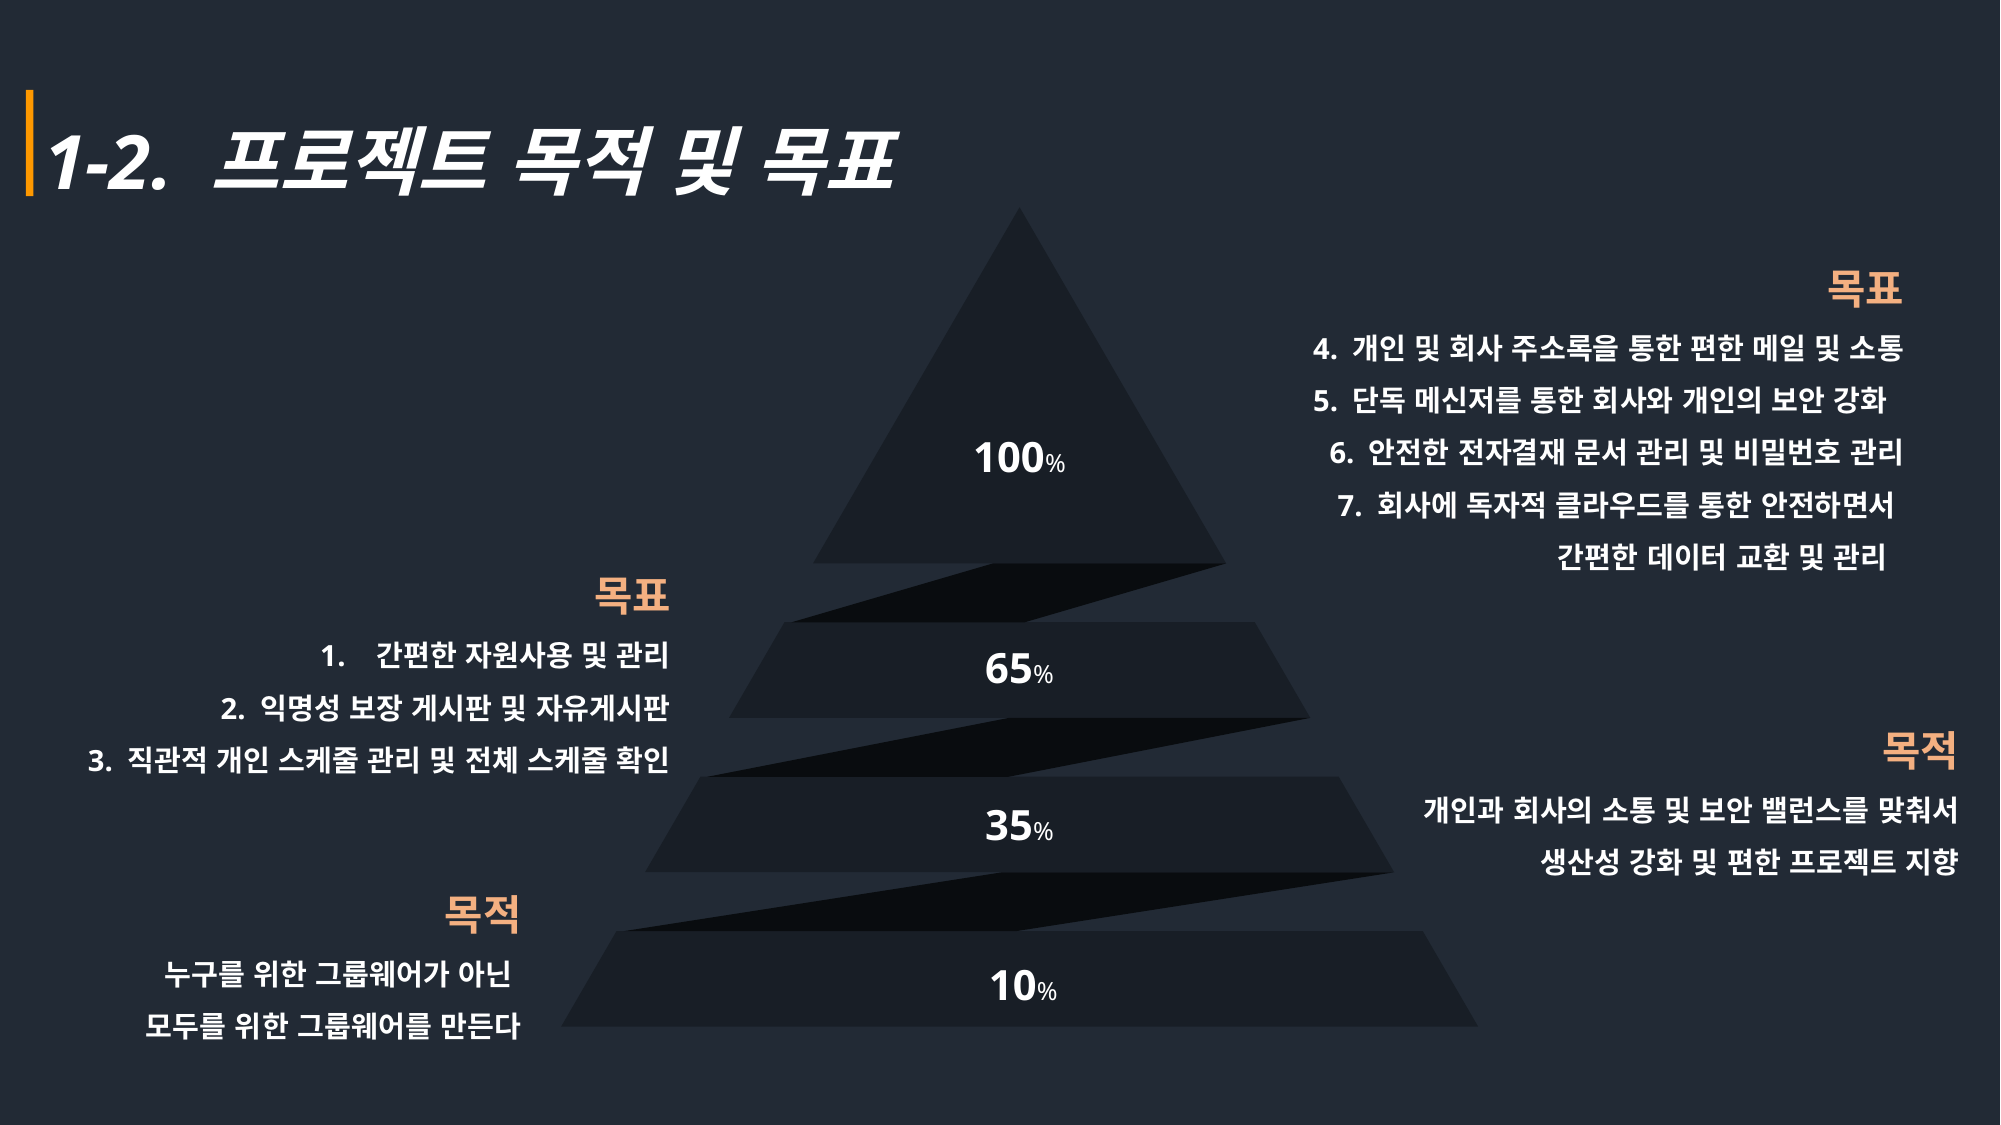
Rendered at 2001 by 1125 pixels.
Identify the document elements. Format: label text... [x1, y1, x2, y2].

text_box 1-2. 프로젝트 목적 및 목표 [29, 62, 995, 213]
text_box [560, 206, 1479, 1027]
text_box [25, 89, 34, 197]
text_box 목표 4. 개인 및 회사 주소록을 통한 편한 메일 및 소통 5. 단독 메신저를 통한 회사와 개인의 보안 강화 6. 안전한 전자결재 문서 관리 및 비밀번호 관리 7. 회사에 독자적 클라우드를 통한 안전하면서 간편한 데이터 교환 및 관리 [1482, 229, 1920, 583]
text_box 목적 누구를 위한 그룹웨어가 아닌 모두를 위한 그룹웨어를 만든다 [29, 856, 537, 1052]
text_box 목표 간편한 자원사용 및 관리 2. 익명성 보장 게시판 및 자유게시판 3. 직관적 개인 스케줄 관리 및 전체 스케줄 확인 [0, 537, 555, 785]
text_box 목적 개인과 회사의 소통 및 보안 밸런스를 맞춰서 생산성 강화 및 편한 프로젝트 지향 [1482, 692, 1975, 888]
